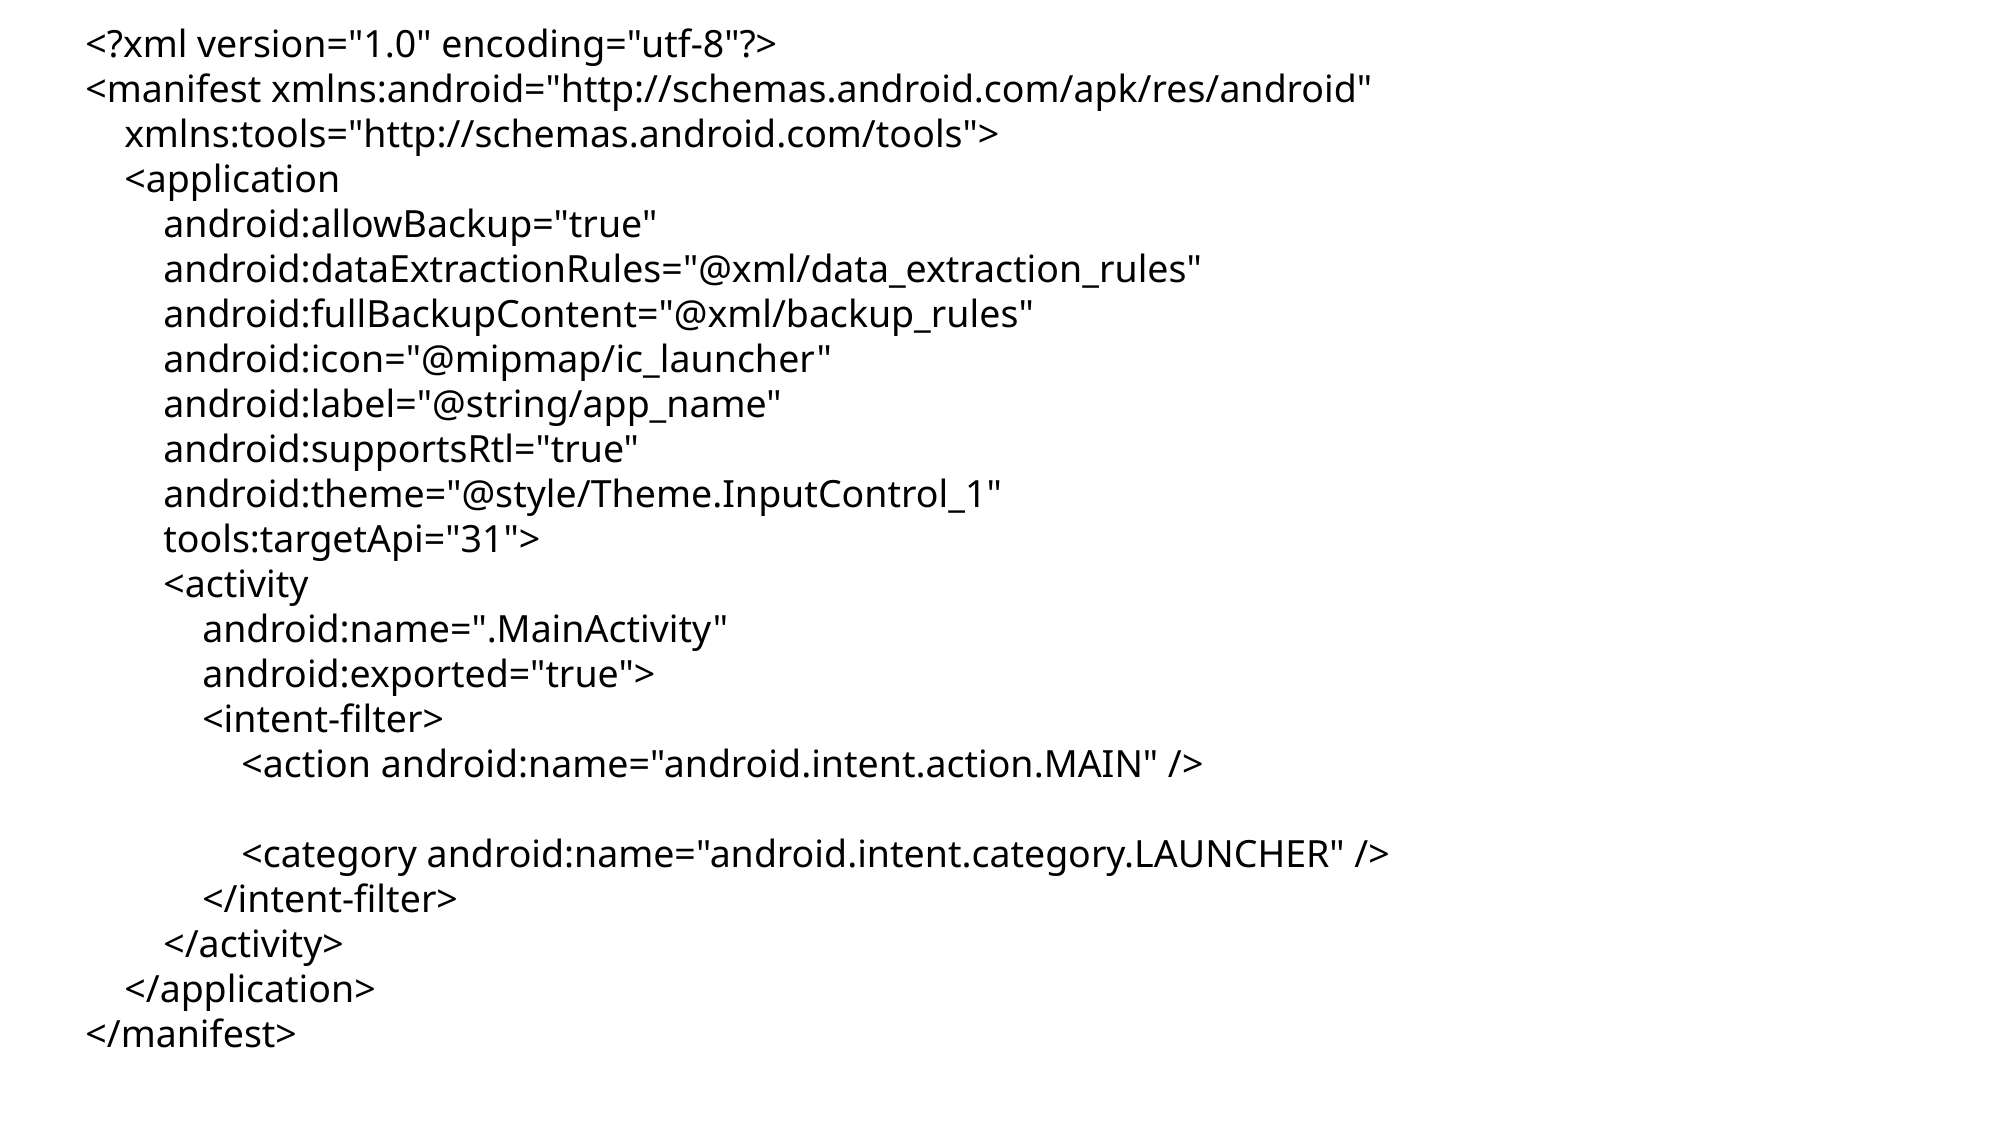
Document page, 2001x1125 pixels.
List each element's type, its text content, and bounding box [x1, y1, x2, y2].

text_box <?xml version="1.0" encoding="utf-8"?> <manifest xmlns:android="http://schemas.android.com/apk/res/android" xmlns:tools="http://schemas.android.com/tools"> <application android:allowBackup="true" android:dataExtractionRules="@xml/data_extraction_rules" android:fullBackupContent="@xml/backup_rules" android:icon="@mipmap/ic_launcher" android:label="@string/app_name" android:supportsRtl="true" android:theme="@style/Theme.InputControl_1" tools:targetApi="31"> <activity android:name=".MainActivity" android:exported="true"> <intent-filter> <action android:name="android.intent.action.MAIN" /> <category android:name="android.intent.category.LAUNCHER" /> </intent-filter> </activity> </application> </manifest> [70, 12, 1529, 1062]
